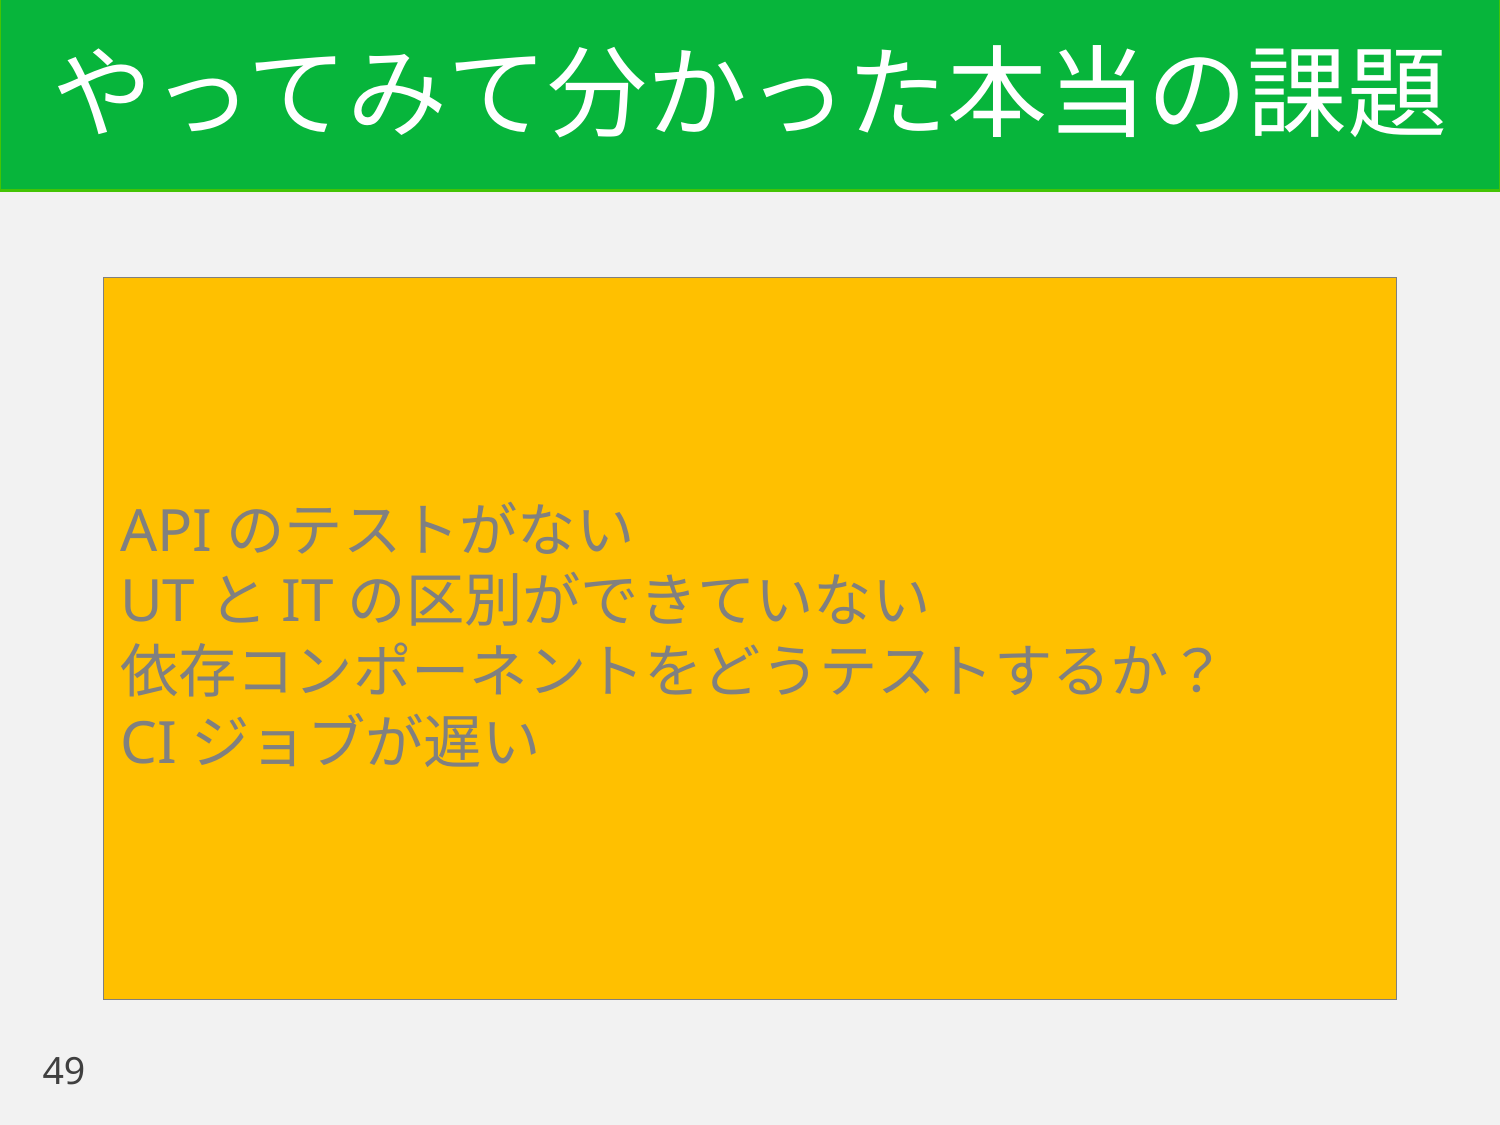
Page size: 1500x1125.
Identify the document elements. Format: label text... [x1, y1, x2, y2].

title やってみて分かった本当の課題 [0, 53, 1500, 140]
slide_number 49 [27, 1042, 146, 1102]
list APIのテストがない UTとITの区別ができていない 依存コンポーネントをどうテストするか？ CIジョブが遅い [103, 277, 1397, 1000]
